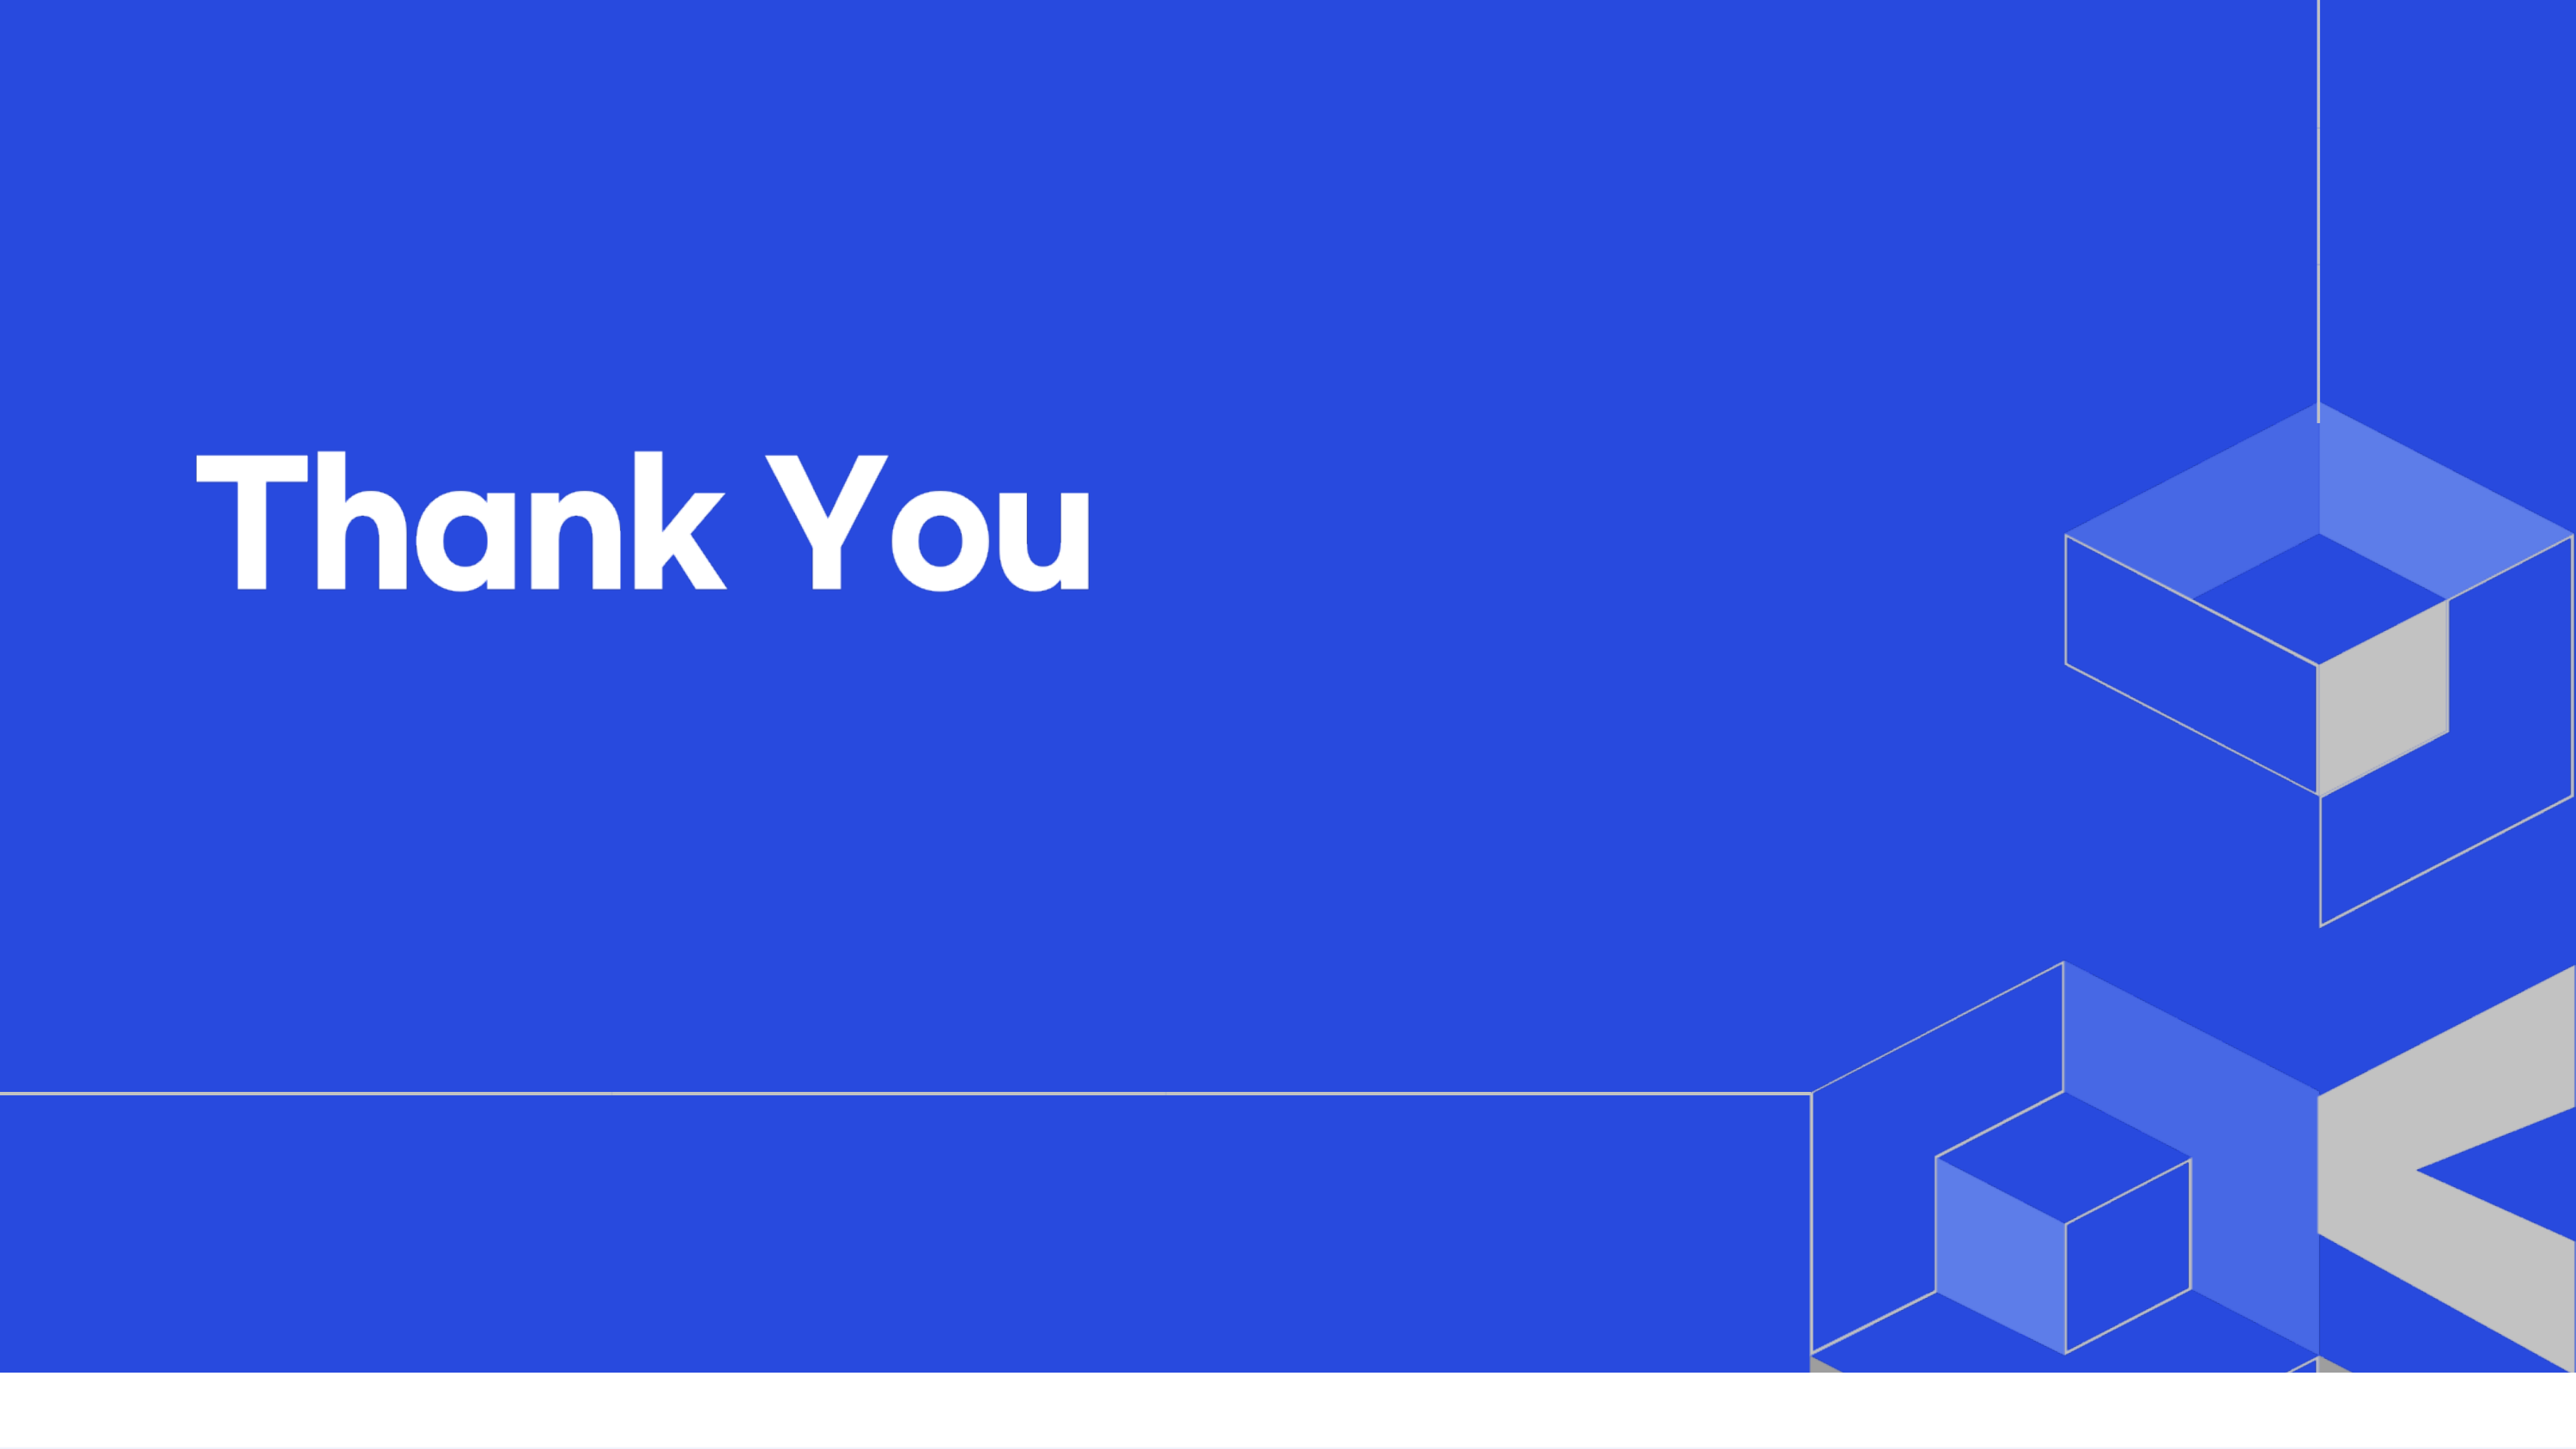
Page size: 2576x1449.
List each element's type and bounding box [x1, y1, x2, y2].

text_box [2091, 194, 2546, 198]
text_box [0, 1373, 2576, 1449]
picture [167, 398, 1167, 707]
text_box [0, 401, 2576, 1373]
